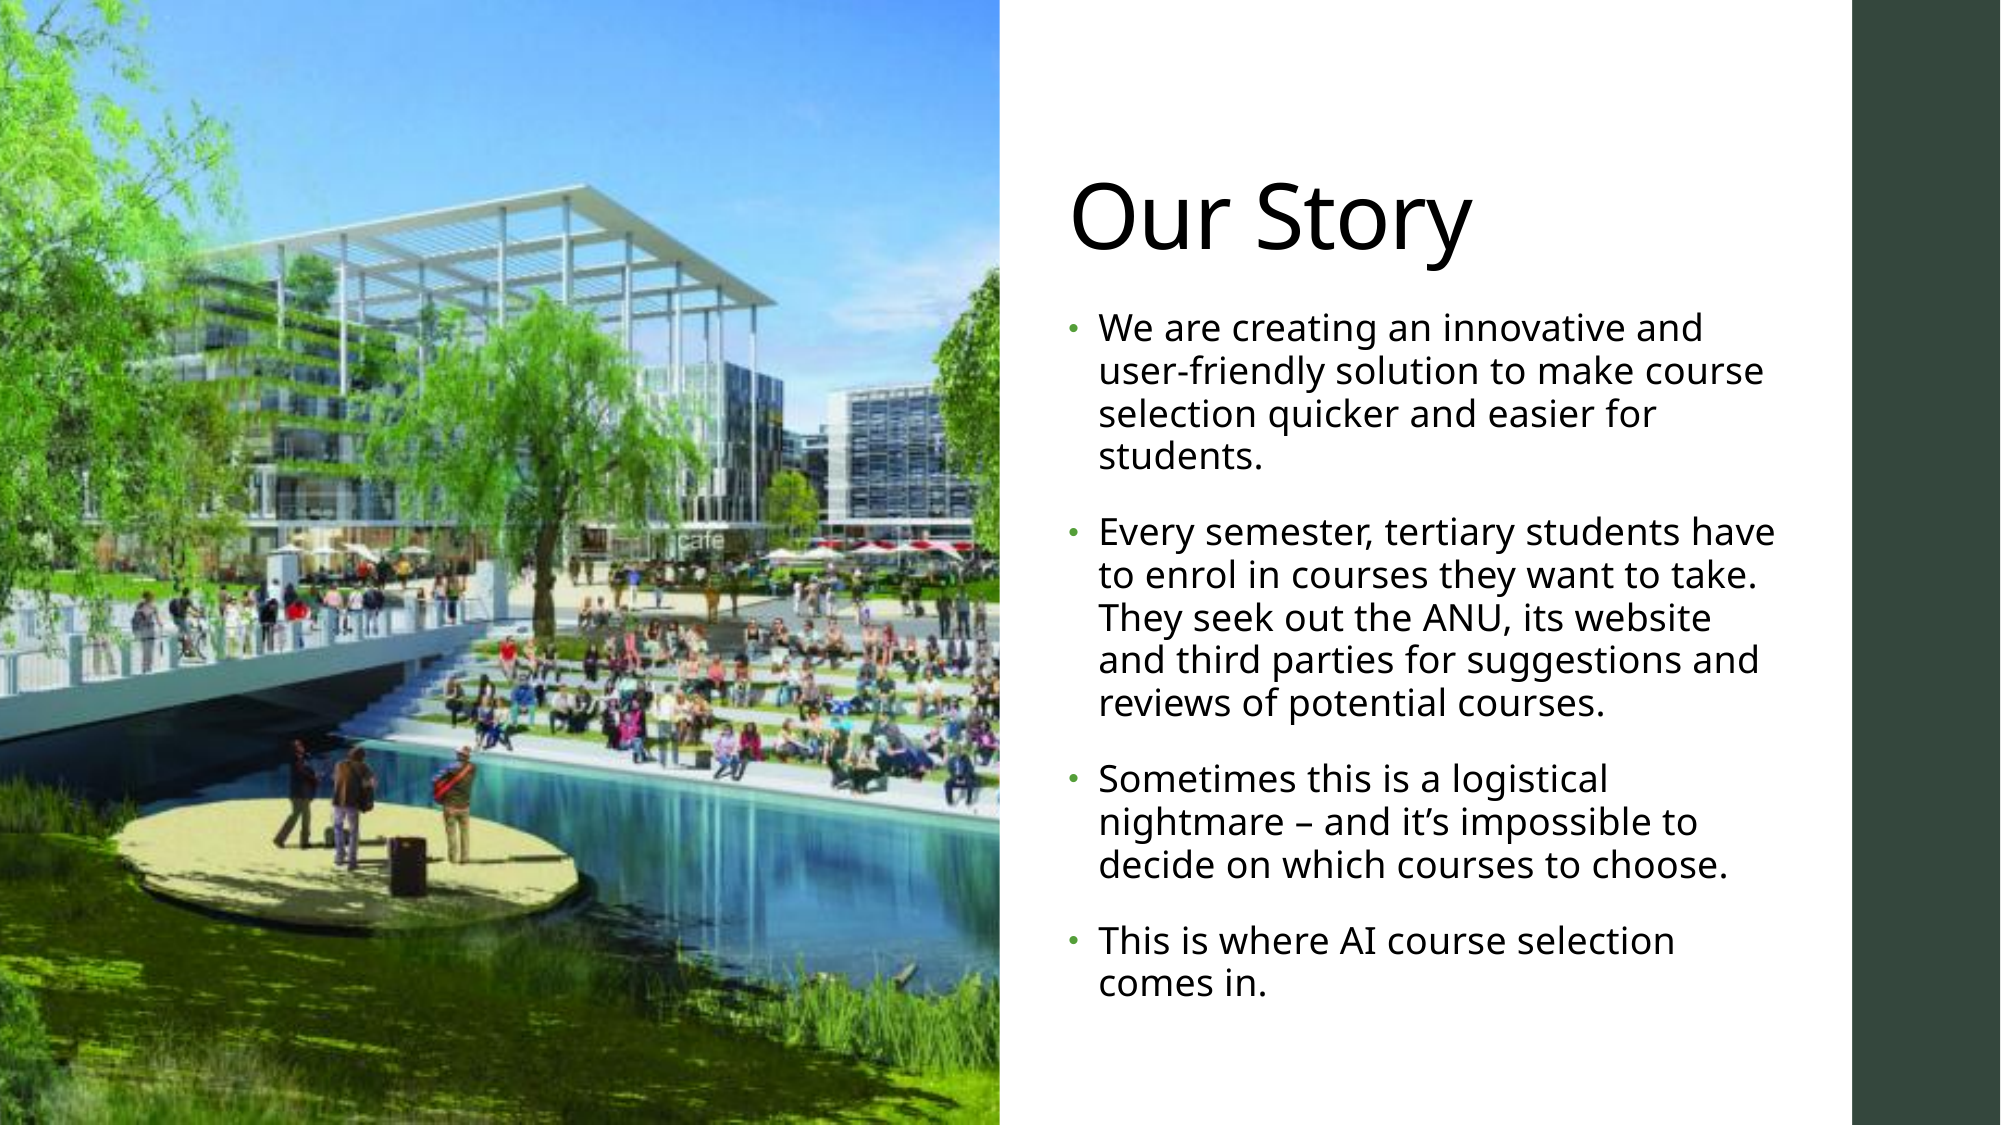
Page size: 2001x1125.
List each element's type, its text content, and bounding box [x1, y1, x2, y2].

list We are creating an innovative and user-friendly solution to make course selection quicker and easier for students. Every semester, tertiary students have to enrol in courses they want to take. They seek out the ANU, its website and third parties for suggestions and reviews of potential courses. Sometimes this is a logistical nightmare – and it’s impossible to decide on which courses to choose. This is where AI course selection comes in. [1053, 299, 1804, 1014]
text_box [1851, 0, 2000, 1125]
title Our Story [1053, 60, 1797, 278]
picture [0, 0, 1000, 1125]
